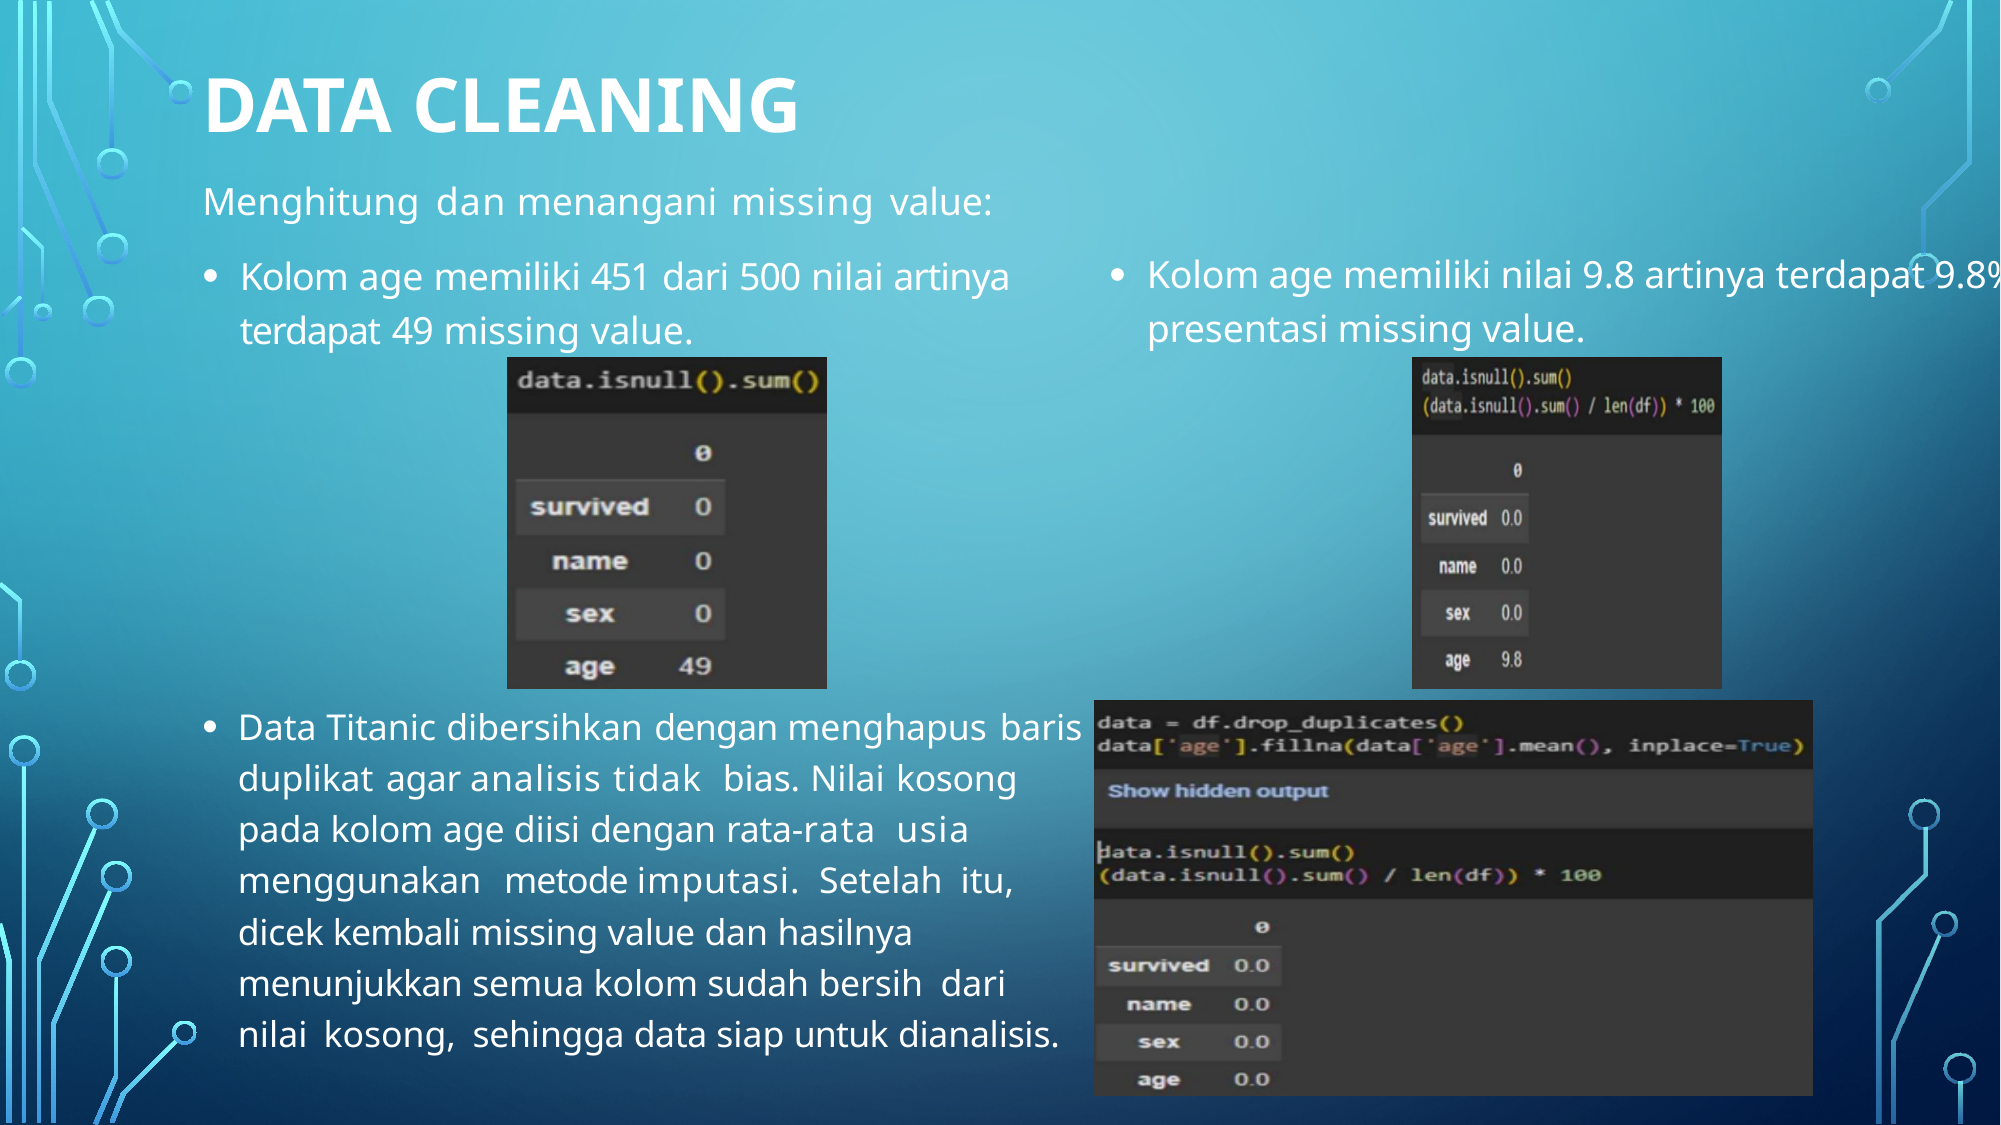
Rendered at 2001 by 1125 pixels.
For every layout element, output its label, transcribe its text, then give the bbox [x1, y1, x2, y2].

text_box Kolom age memiliki nilai 9.8 artinya terdapat 9.8% presentasi missing value. [1094, 235, 2000, 399]
text_box Data Titanic dibersihkan dengan menghapus baris duplikat agar analisis tidak bias. Nilai kosong pada kolom age diisi dengan rata-rata usia menggunakan metode imputasi. Setelah itu, dicek kembali missing value dan hasilnya menunjukkan semua kolom sudah bersih dari nilai kosong, sehingga data siap untuk dianalisis. [187, 688, 1100, 1096]
list Menghitung dan menangani missing value: Kolom age memiliki 451 dari 500 nilai artinya terdapat 49 missing value. [187, 161, 1147, 429]
picture [1411, 357, 1722, 689]
picture [1094, 700, 1813, 1096]
title DATA CLEANING [187, 0, 1813, 230]
picture [507, 357, 827, 689]
